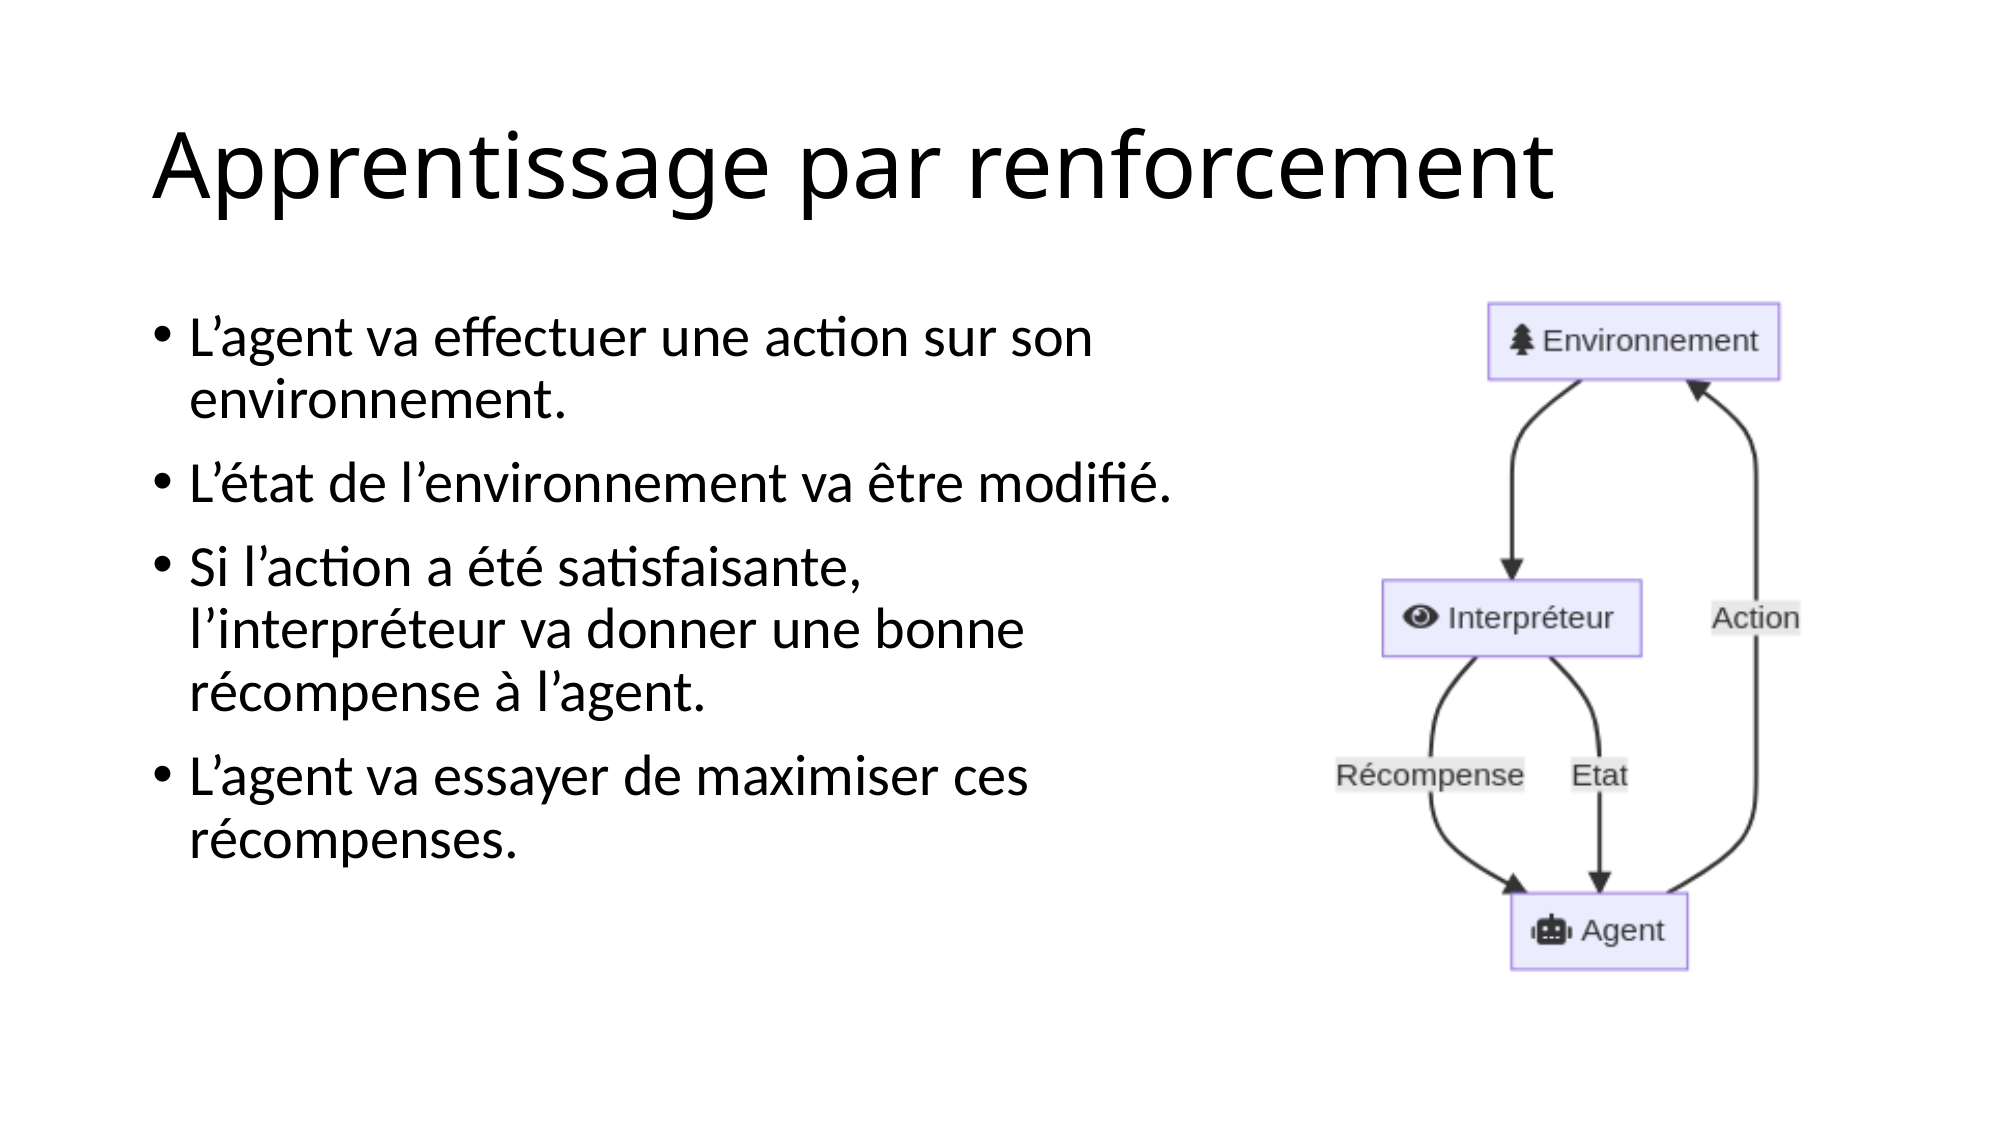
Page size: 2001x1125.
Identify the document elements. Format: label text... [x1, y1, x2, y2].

picture [1319, 277, 1832, 995]
title Apprentissage par renforcement [137, 59, 1863, 278]
text_box L’agent va effectuer une action sur son environnement. L’état de l’environnement va être modifié. Si l’action a été satisfaisante, l’interpréteur va donner une bonne récompense à l’agent. L’agent va essayer de maximiser ces récompenses. [137, 298, 1190, 1012]
